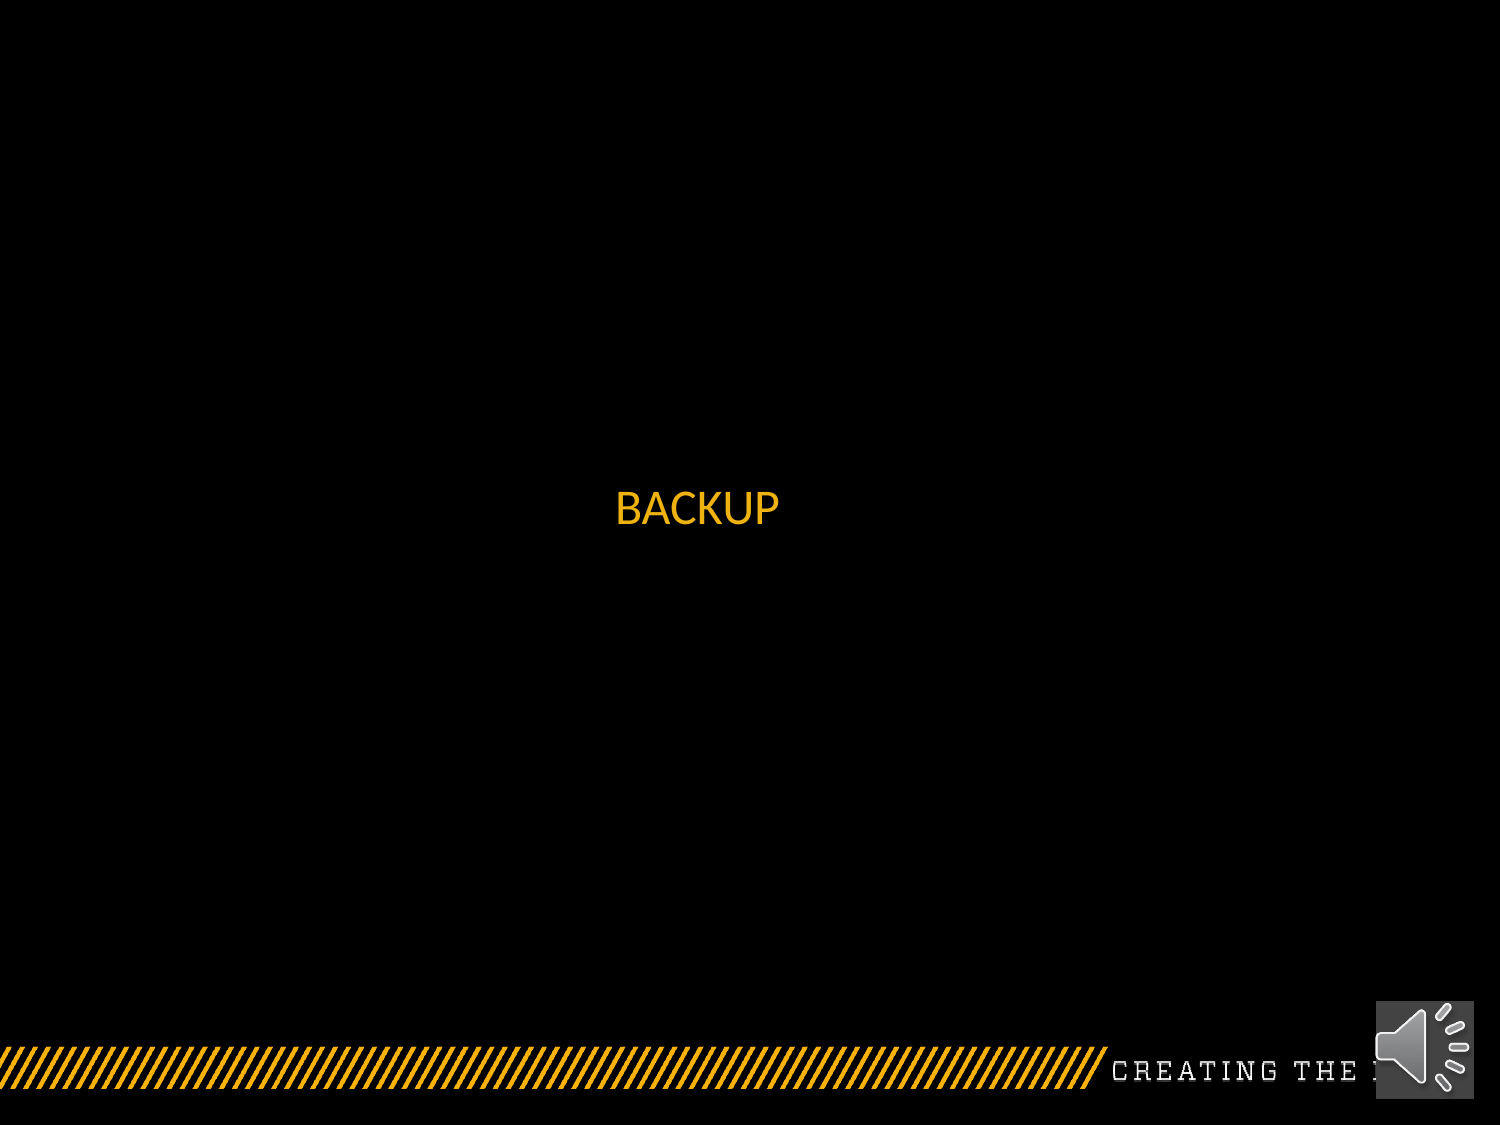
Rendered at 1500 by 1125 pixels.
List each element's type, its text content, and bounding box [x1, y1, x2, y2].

picture [0, 999, 1476, 1101]
title BACKUP [0, 423, 1500, 586]
